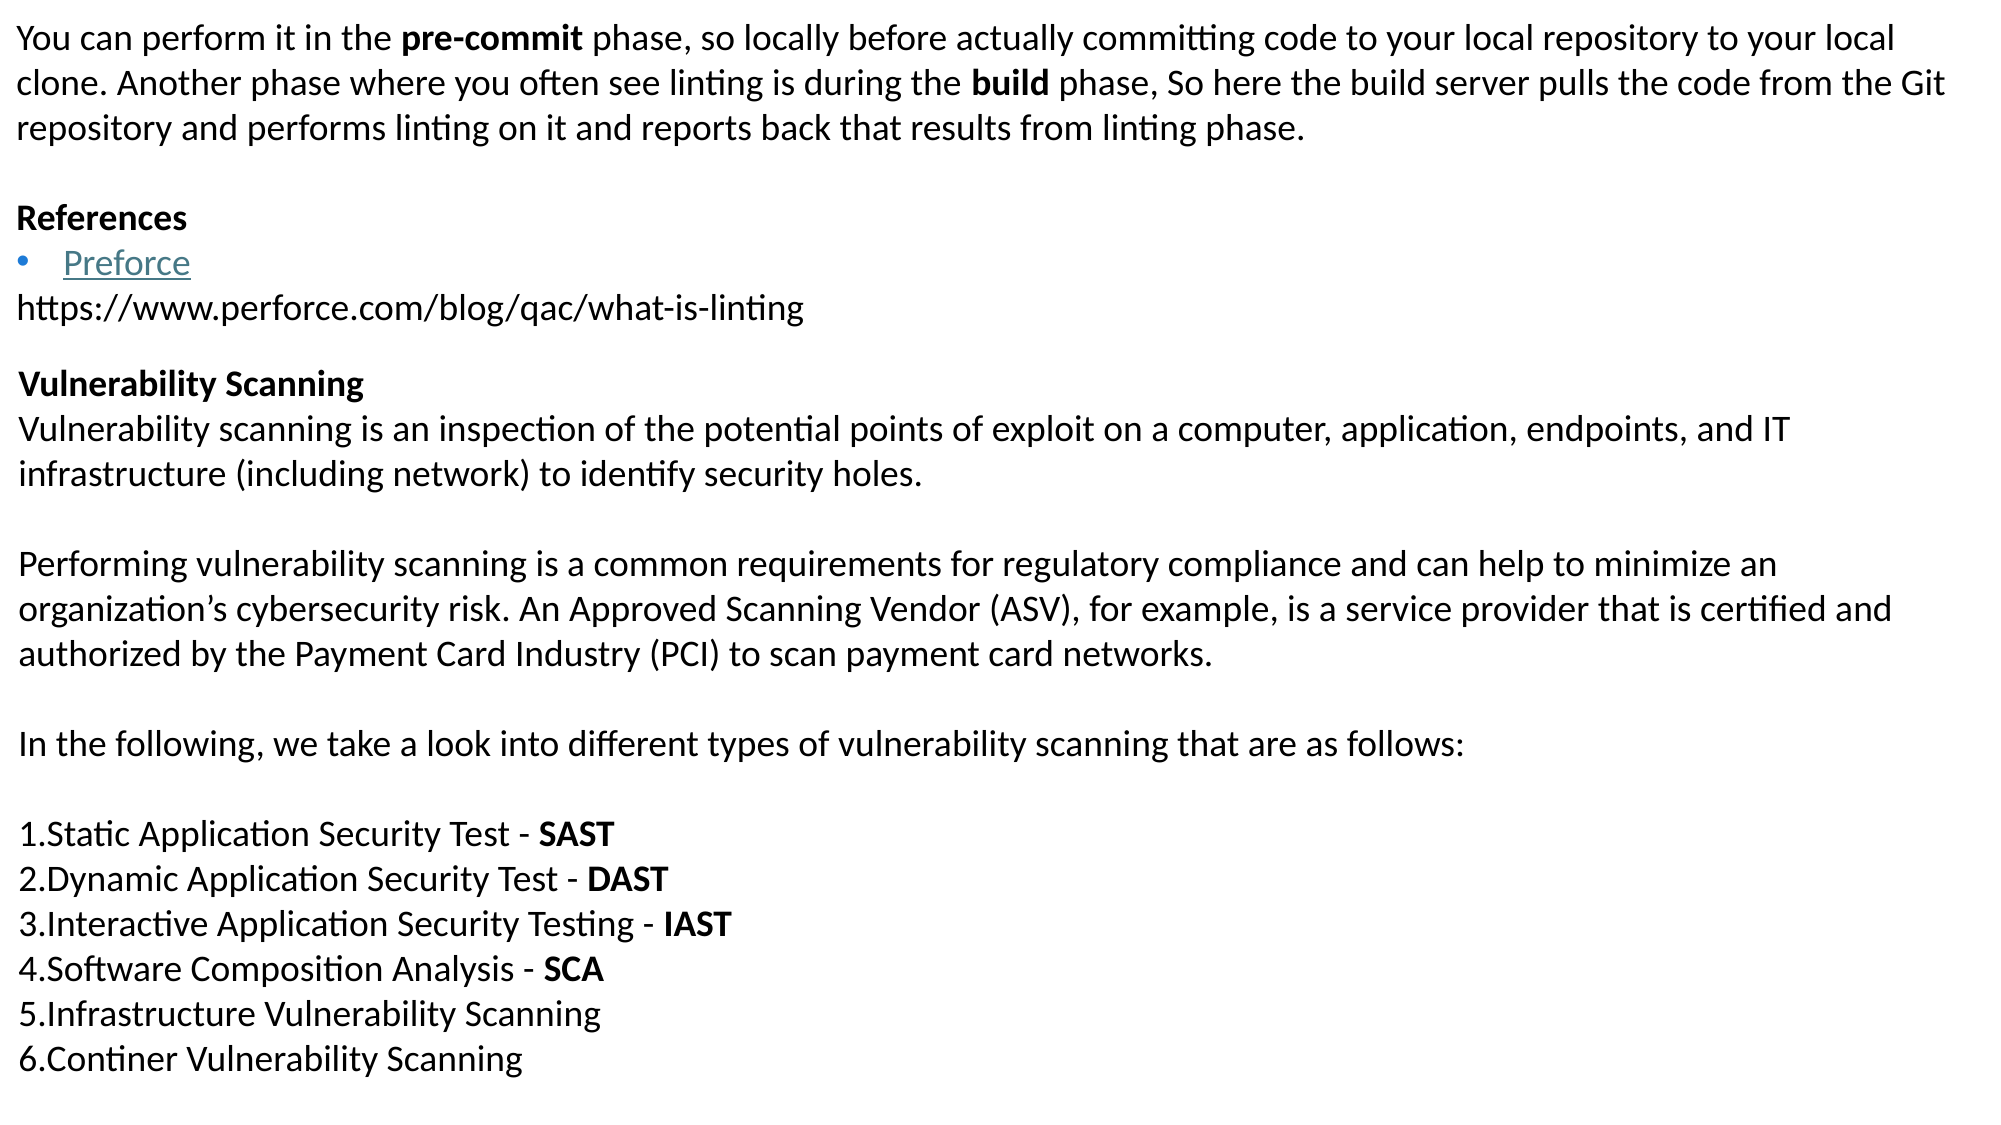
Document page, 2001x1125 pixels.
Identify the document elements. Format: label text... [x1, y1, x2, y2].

text_box Vulnerability Scanning Vulnerability scanning is an inspection of the potential points of exploit on a computer, application, endpoints, and IT infrastructure (including network) to identify security holes. Performing vulnerability scanning is a common requirements for regulatory compliance and can help to minimize an organization’s cybersecurity risk. An Approved Scanning Vendor (ASV), for example, is a service provider that is certified and authorized by the Payment Card Industry (PCI) to scan payment card networks. In the following, we take a look into different types of vulnerability scanning that are as follows: Static Application Security Test - SAST Dynamic Application Security Test - DAST Interactive Application Security Testing - IAST Software Composition Analysis - SCA Infrastructure Vulnerability Scanning Continer Vulnerability Scanning [3, 351, 2000, 1087]
text_box You can perform it in the pre-commit phase, so locally before actually committing code to your local repository to your local clone. Another phase where you often see linting is during the build phase, So here the build server pulls the code from the Git repository and performs linting on it and reports back that results from linting phase. References Preforce https://www.perforce.com/blog/qac/what-is-linting [1, 5, 2000, 336]
